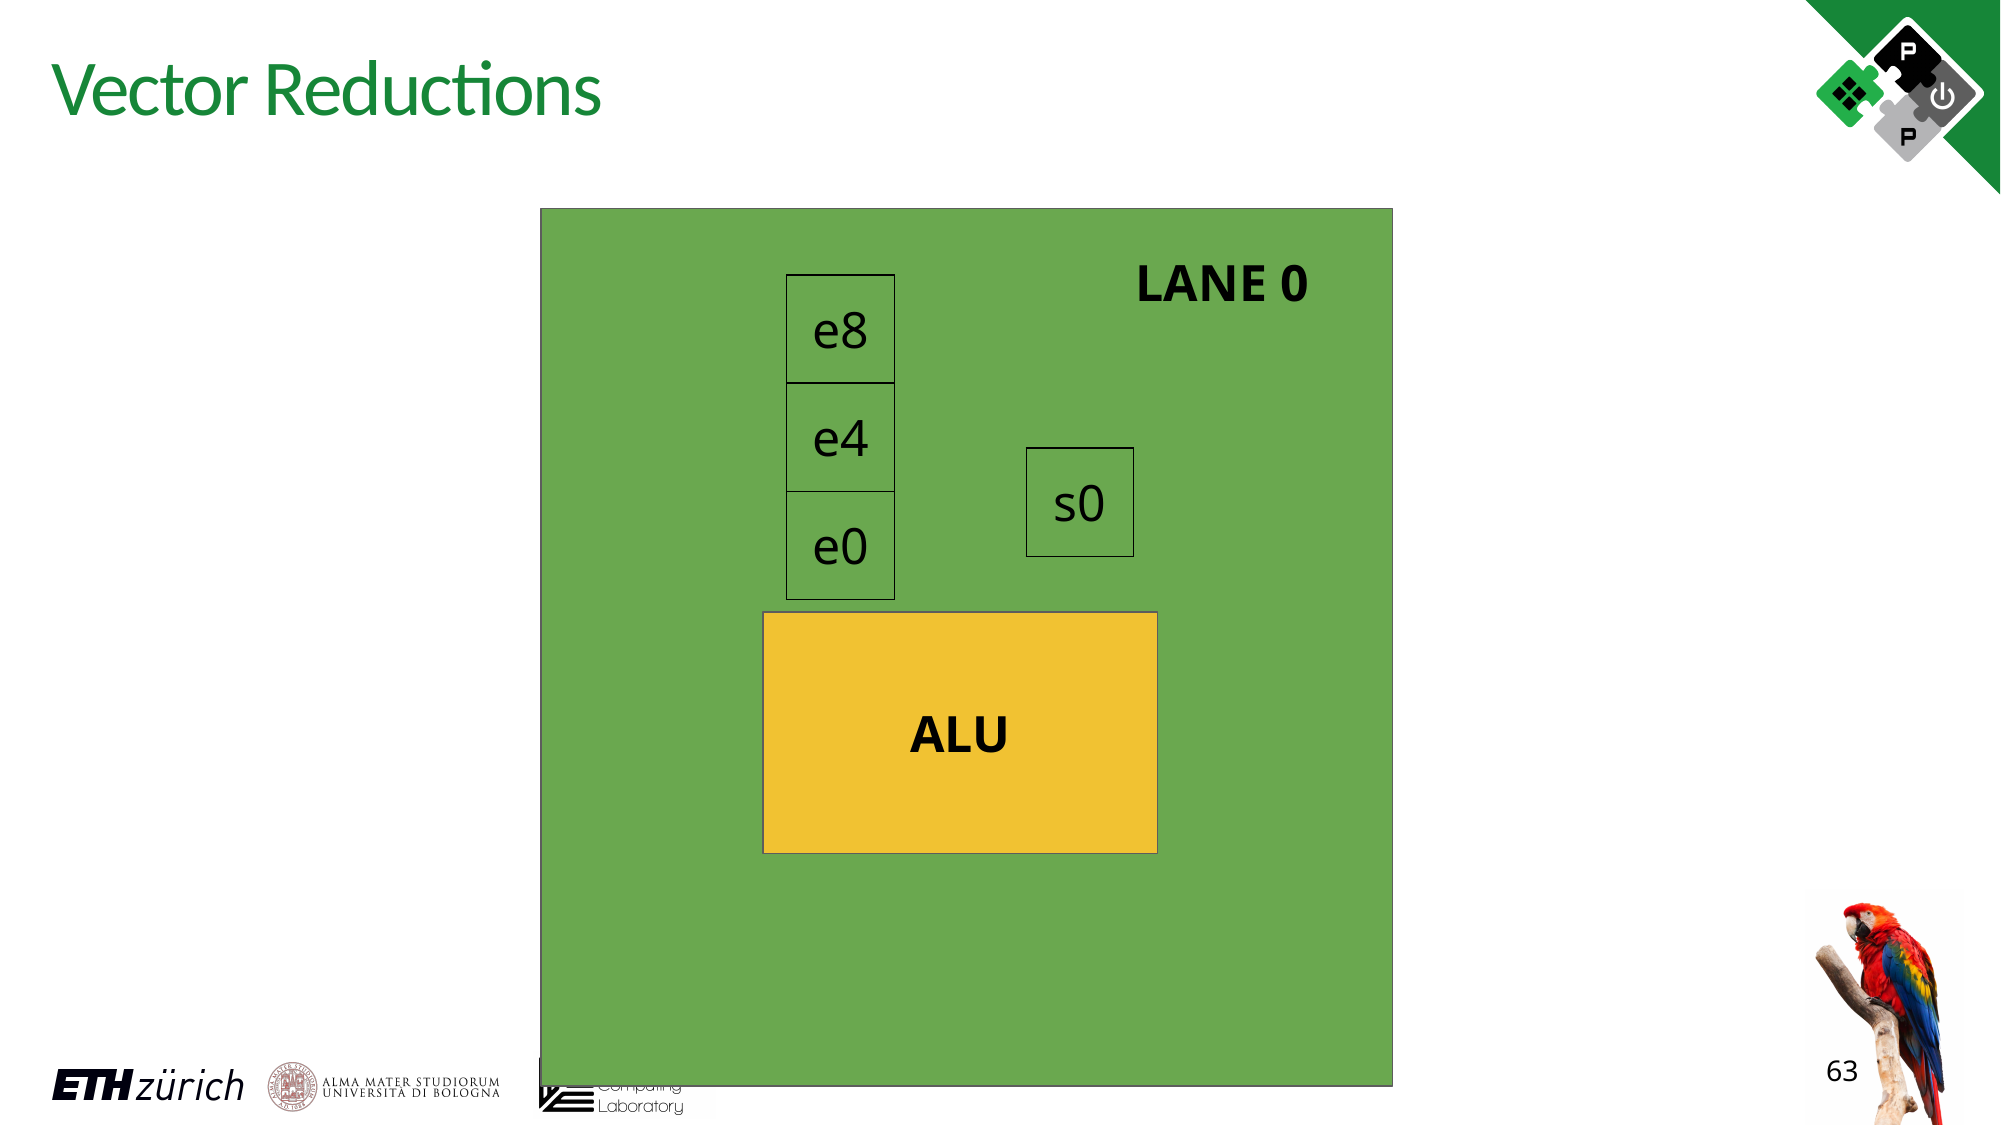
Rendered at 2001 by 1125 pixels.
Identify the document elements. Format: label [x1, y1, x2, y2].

text_box [541, 208, 1551, 1086]
table_cell [787, 384, 894, 491]
picture [322, 1074, 500, 1097]
slide_number [1813, 1034, 1872, 1111]
picture [51, 1069, 244, 1101]
picture [1815, 24, 1977, 163]
picture [533, 1051, 716, 1119]
picture [266, 1062, 319, 1113]
picture [1805, 889, 1964, 1125]
table_header [787, 276, 894, 382]
table_cell [787, 492, 894, 599]
title [51, 29, 1802, 138]
table_header [1027, 449, 1133, 556]
